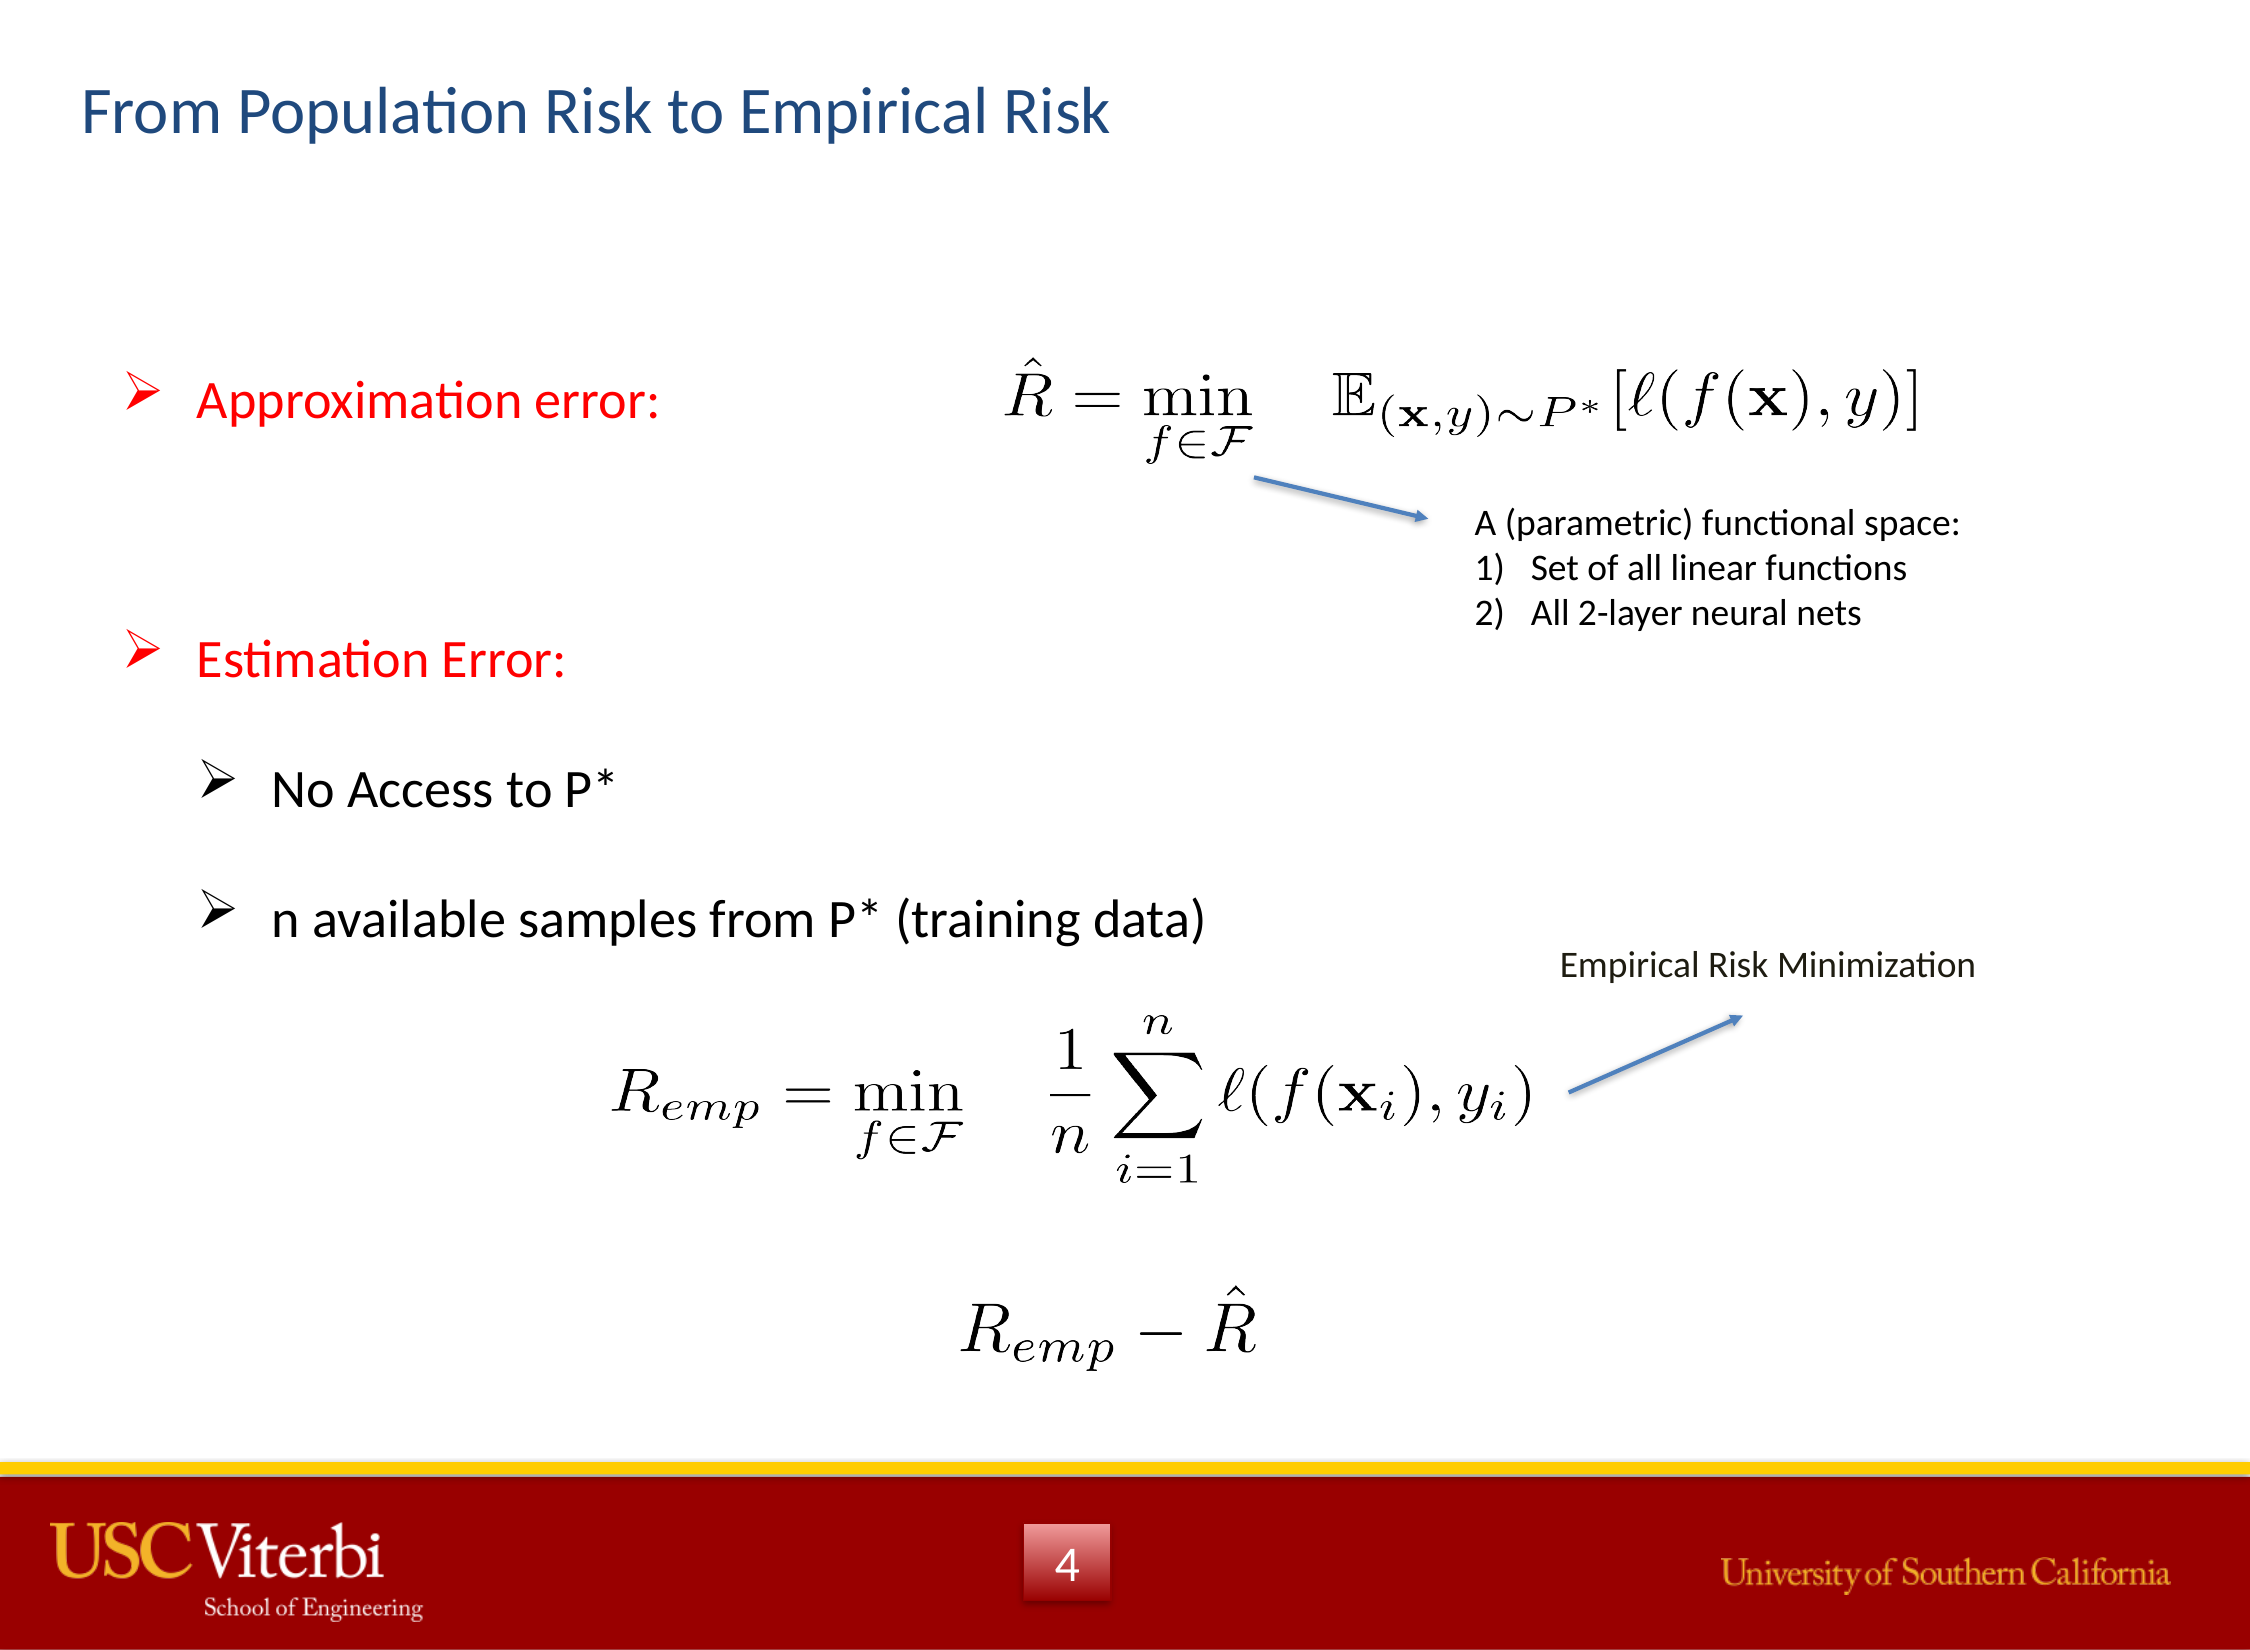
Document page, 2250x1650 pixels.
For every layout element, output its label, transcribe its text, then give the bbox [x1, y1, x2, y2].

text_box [1568, 1015, 1744, 1093]
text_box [1253, 477, 1429, 520]
picture [611, 1015, 1530, 1184]
text_box 4 [1023, 1522, 1112, 1601]
text_box From Population Risk to Empirical Risk [66, 59, 1937, 145]
picture [50, 1522, 424, 1622]
text_box A (parametric) functional space: Set of all linear functions All 2-layer neural nets [1459, 490, 2027, 641]
text_box Estimation Error: No Access to P* n available samples from P* (training data) [104, 666, 1292, 840]
text_box Empirical Risk Minimization [1545, 932, 2027, 993]
picture [960, 1284, 1257, 1371]
picture [1721, 1557, 2171, 1595]
picture [1004, 356, 1916, 464]
text_box Approximation error: [105, 277, 974, 452]
